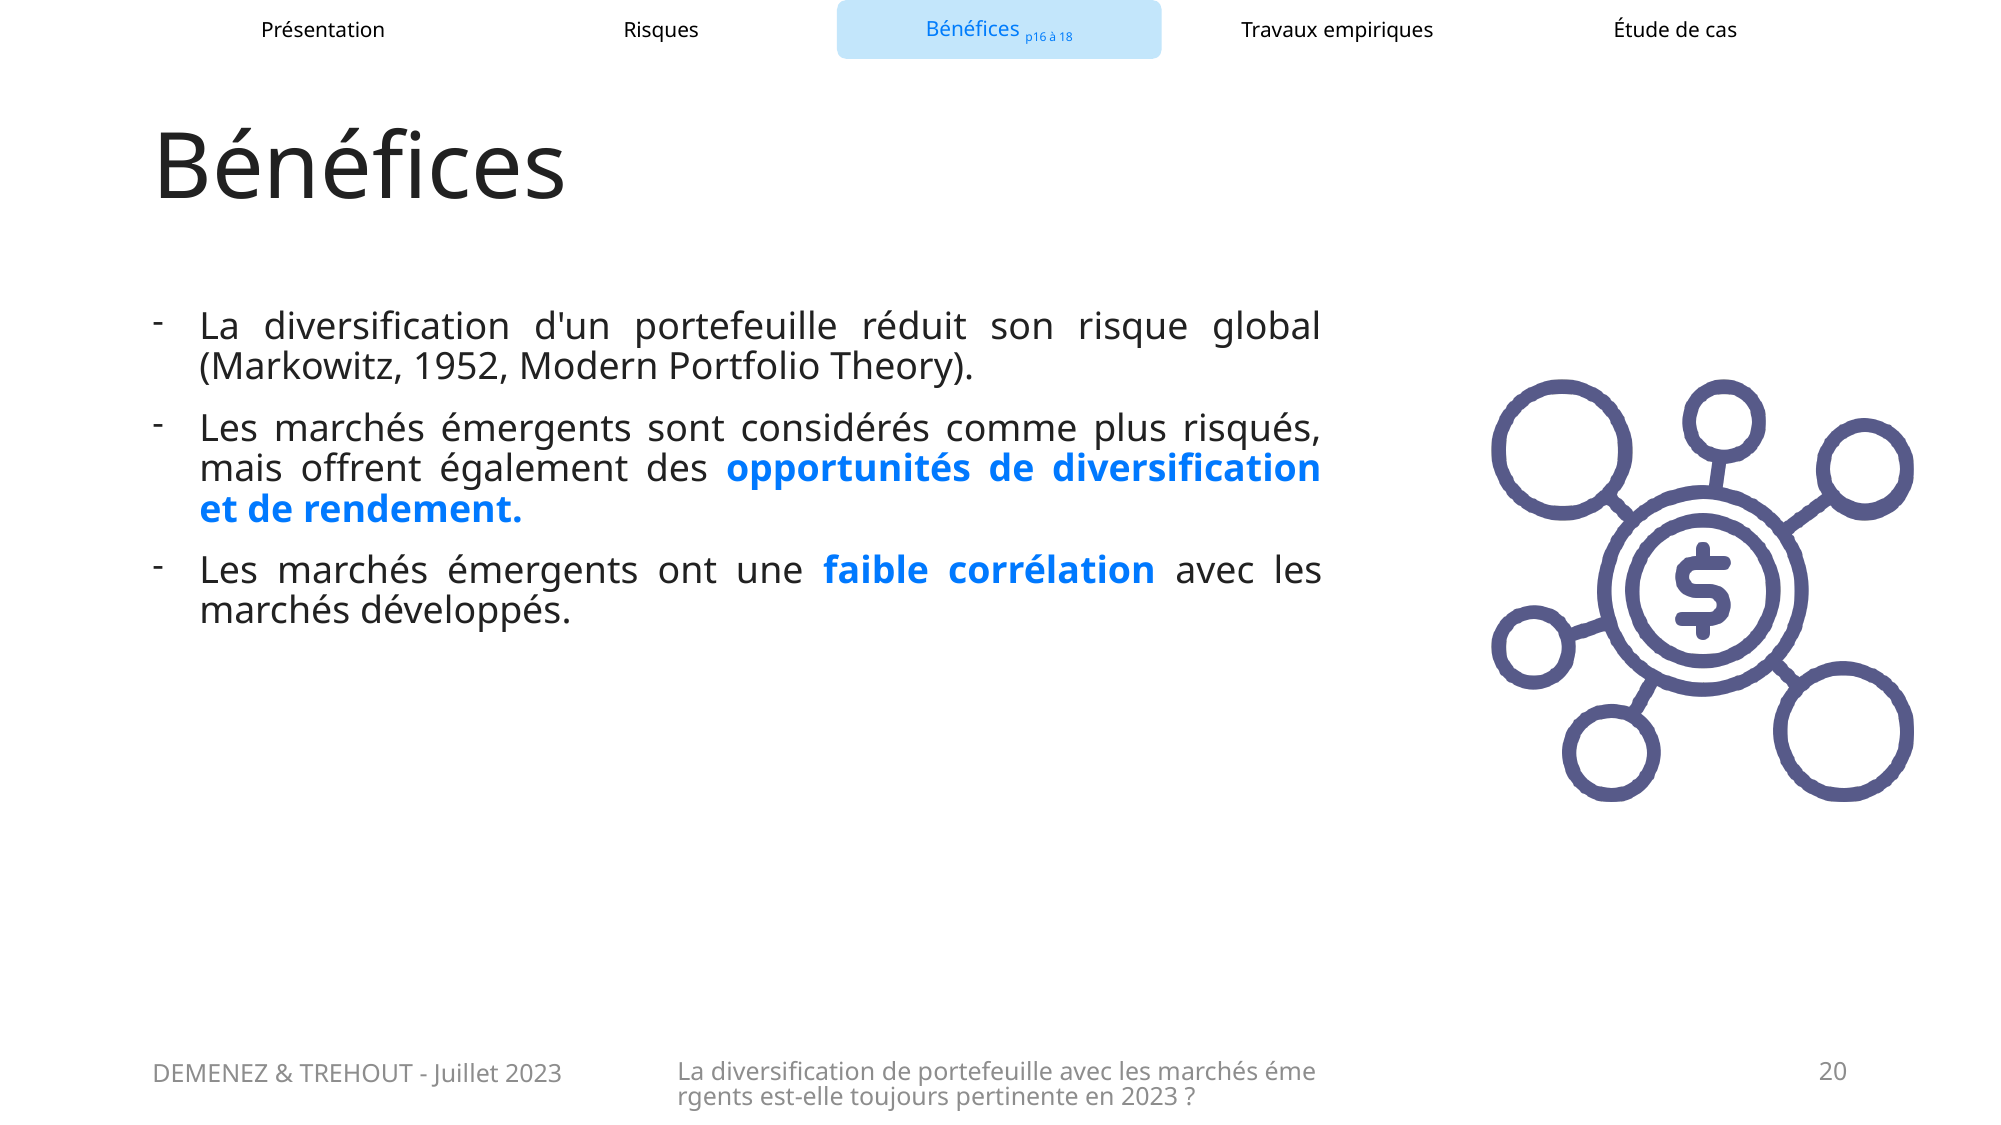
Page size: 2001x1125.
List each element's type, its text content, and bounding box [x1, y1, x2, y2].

list La diversification d'un portefeuille réduit son risque global (Markowitz, 1952, Modern Portfolio Theory). Les marchés émergents sont considérés comme plus risqués, mais offrent également des opportunités de diversification et de rendement. Les marchés émergents ont une faible corrélation avec les marchés développés. [137, 299, 1338, 1014]
footer La diversification de portefeuille avec les marchés émergents est-elle toujours pertinente en 2023 ? [662, 1042, 1338, 1103]
slide_number 20 [1412, 1042, 1863, 1103]
title Bénéfices [137, 59, 1863, 278]
picture [1477, 365, 1928, 816]
slide_number DEMENEZ & TREHOUT - Juillet 2023 [137, 1042, 625, 1103]
